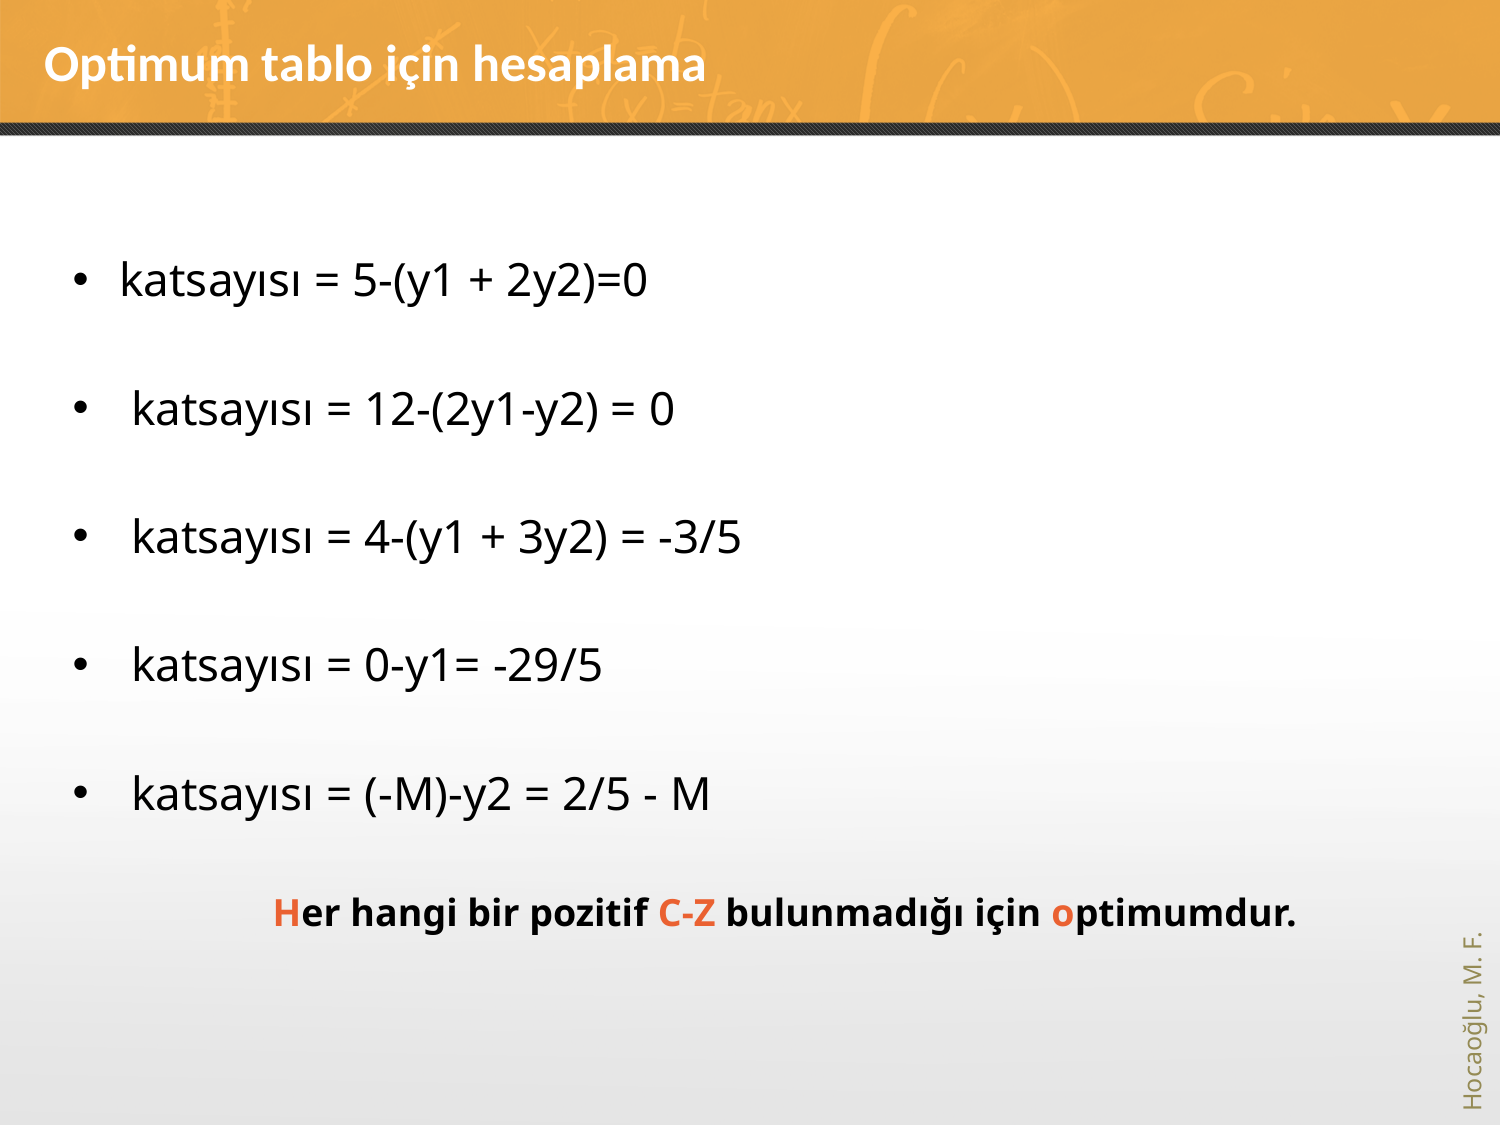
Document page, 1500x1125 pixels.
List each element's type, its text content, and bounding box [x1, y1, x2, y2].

title Optimum tablo için hesaplama [29, 0, 1287, 126]
picture [0, 0, 1500, 1125]
text_box Her hangi bir pozitif C-Z bulunmadığı için optimumdur. [257, 881, 1312, 942]
